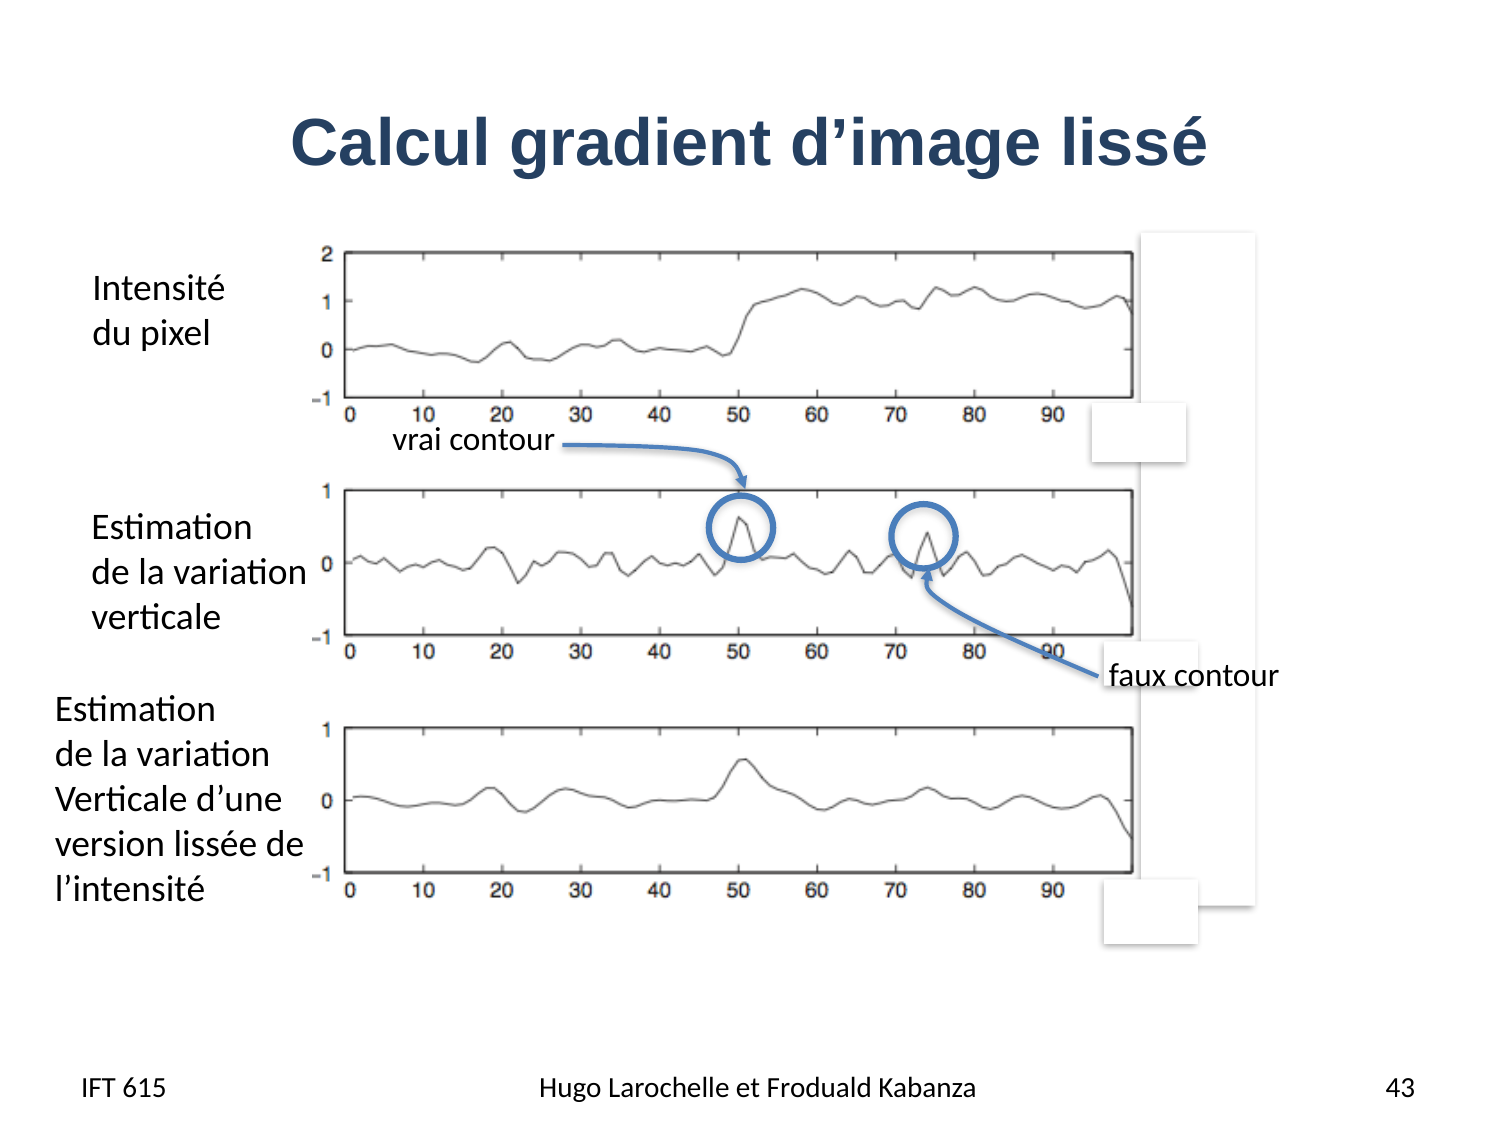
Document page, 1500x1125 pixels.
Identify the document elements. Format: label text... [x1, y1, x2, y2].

text_box Intensité du pixel [77, 255, 242, 361]
text_box Estimation de la variation Verticale d’une version lissée de l’intensité [39, 676, 307, 917]
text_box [891, 503, 1297, 702]
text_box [312, 232, 1256, 945]
slide_number 43 [1080, 1056, 1431, 1117]
footer Hugo Larochelle et Froduald Kabanza [520, 1056, 996, 1117]
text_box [375, 409, 774, 560]
slide_number IFT 615 [66, 1056, 356, 1117]
title Calcul gradient d’image lissé [75, 45, 1425, 233]
text_box Estimation de la variation verticale [76, 494, 307, 644]
